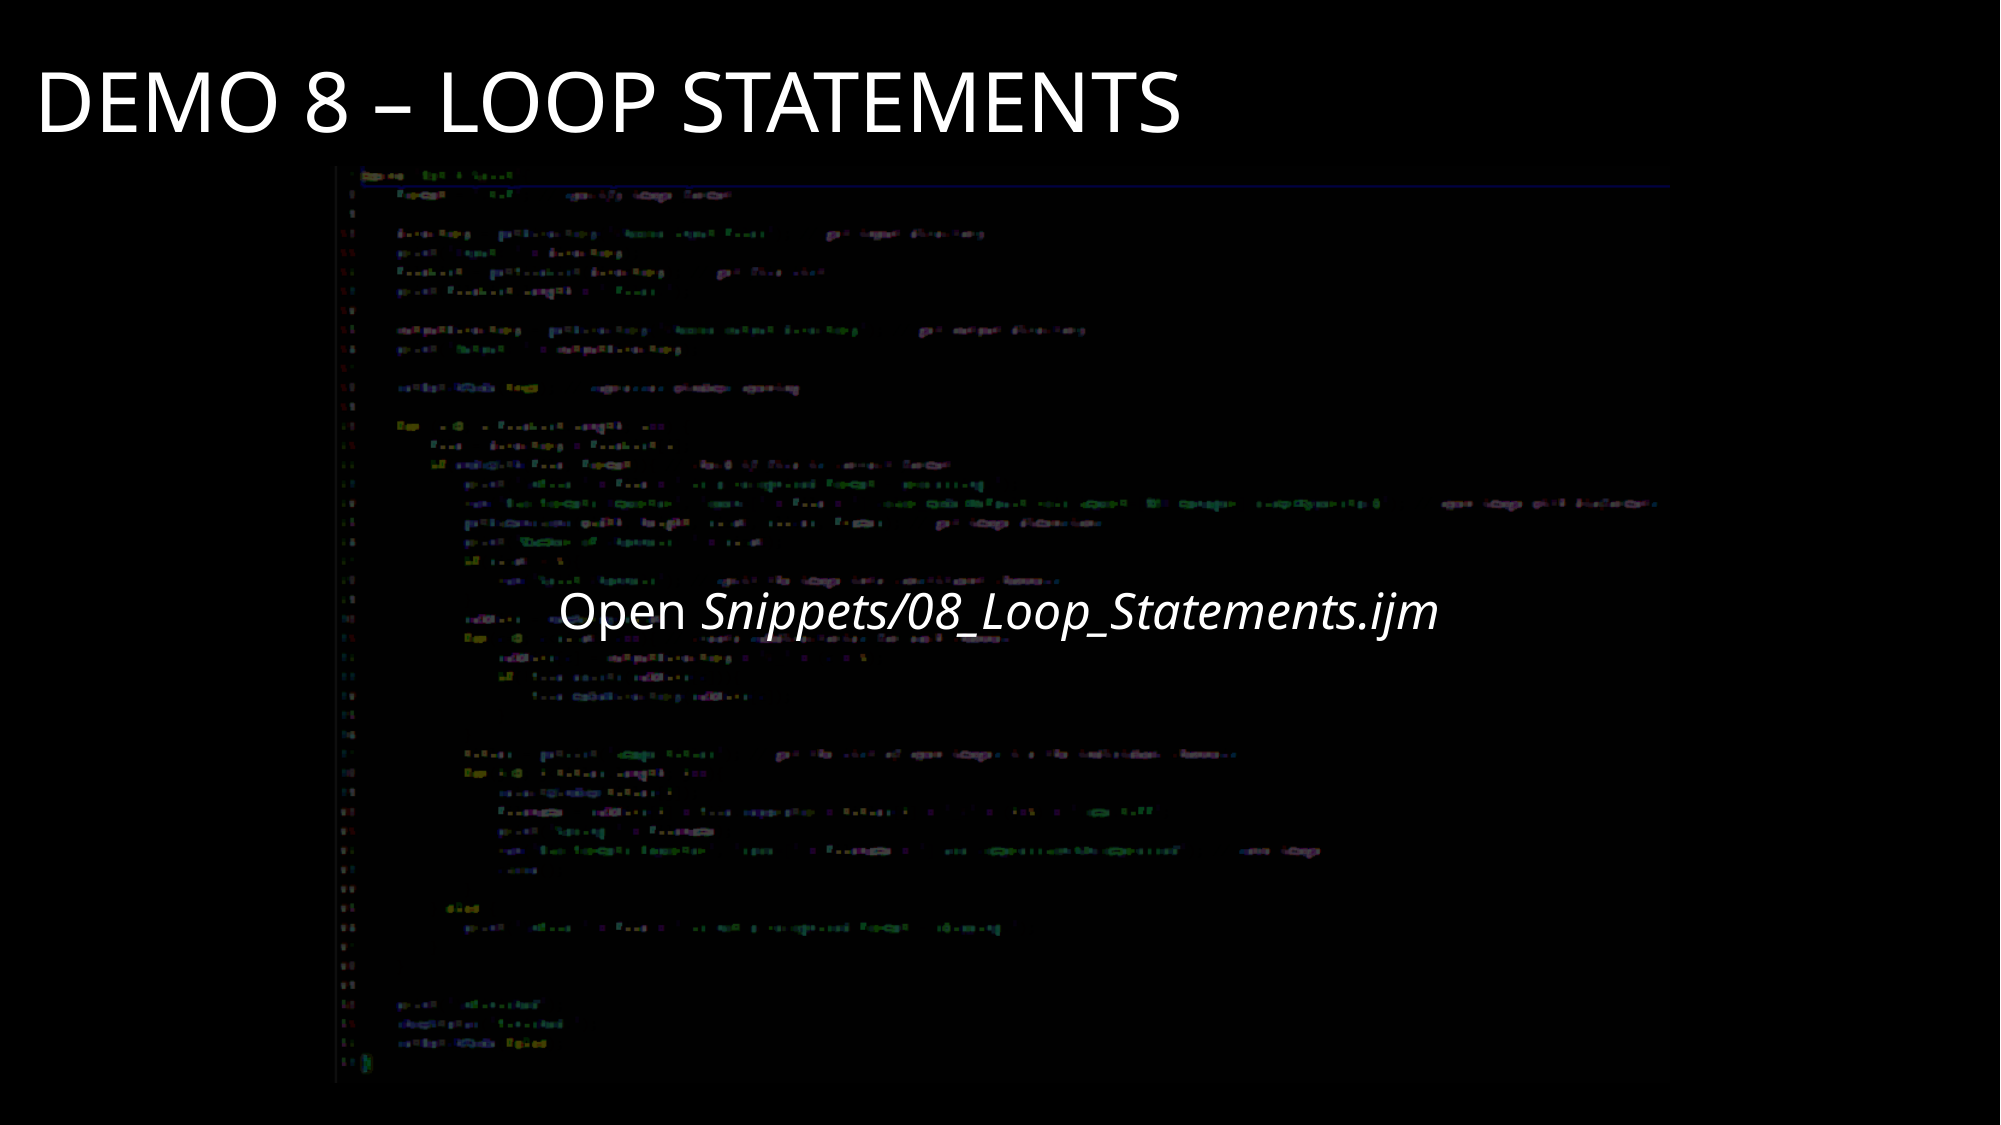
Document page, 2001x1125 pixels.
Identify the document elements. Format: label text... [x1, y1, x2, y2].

title DEMO 8 – Loop Statements [19, 19, 1520, 192]
text_box Open Snippets/08_Loop_Statements.ijm [284, 124, 1716, 1095]
picture [329, 166, 1671, 1083]
